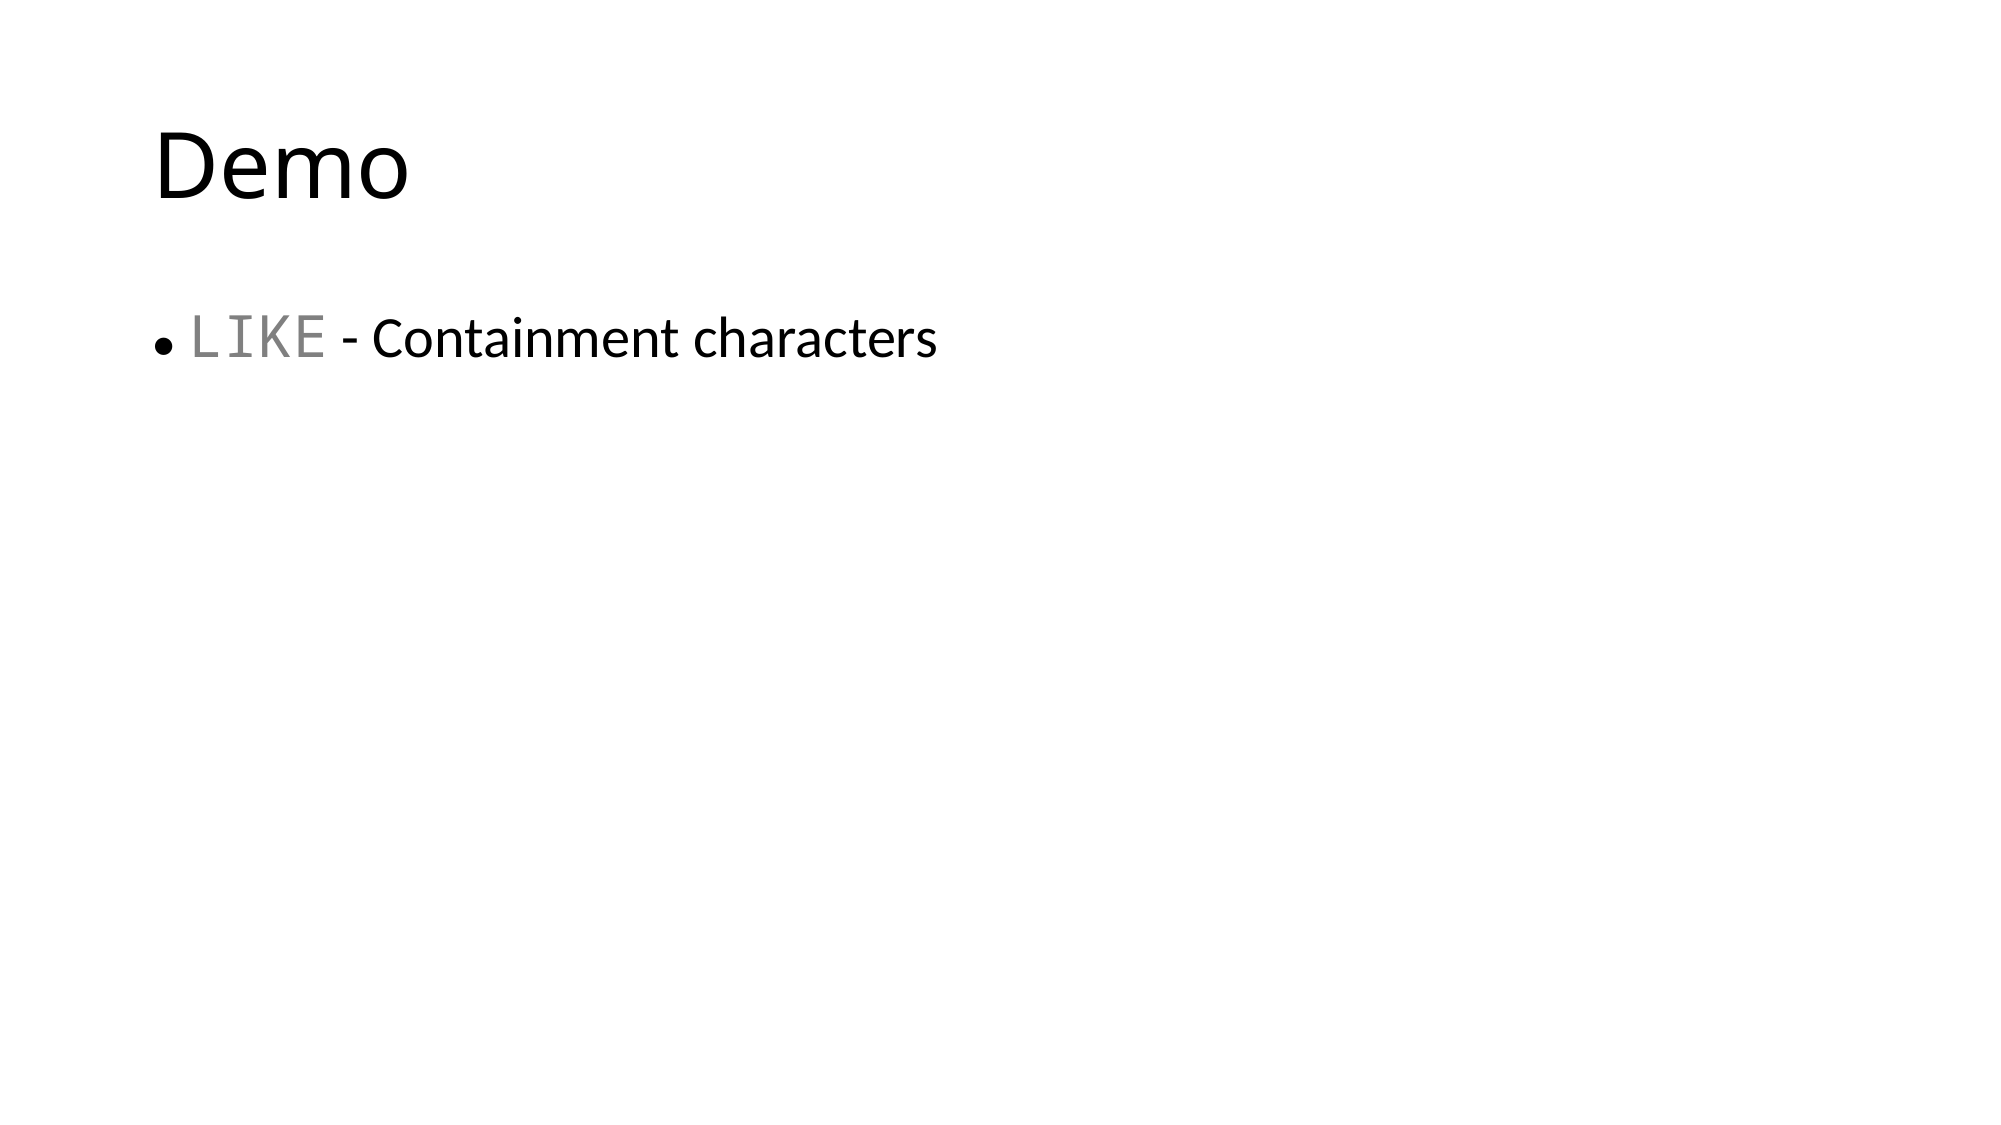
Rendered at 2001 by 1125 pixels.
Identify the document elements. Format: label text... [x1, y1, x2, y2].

list ● LIKE - Containment characters [137, 299, 1863, 1014]
title Demo [137, 59, 1863, 278]
